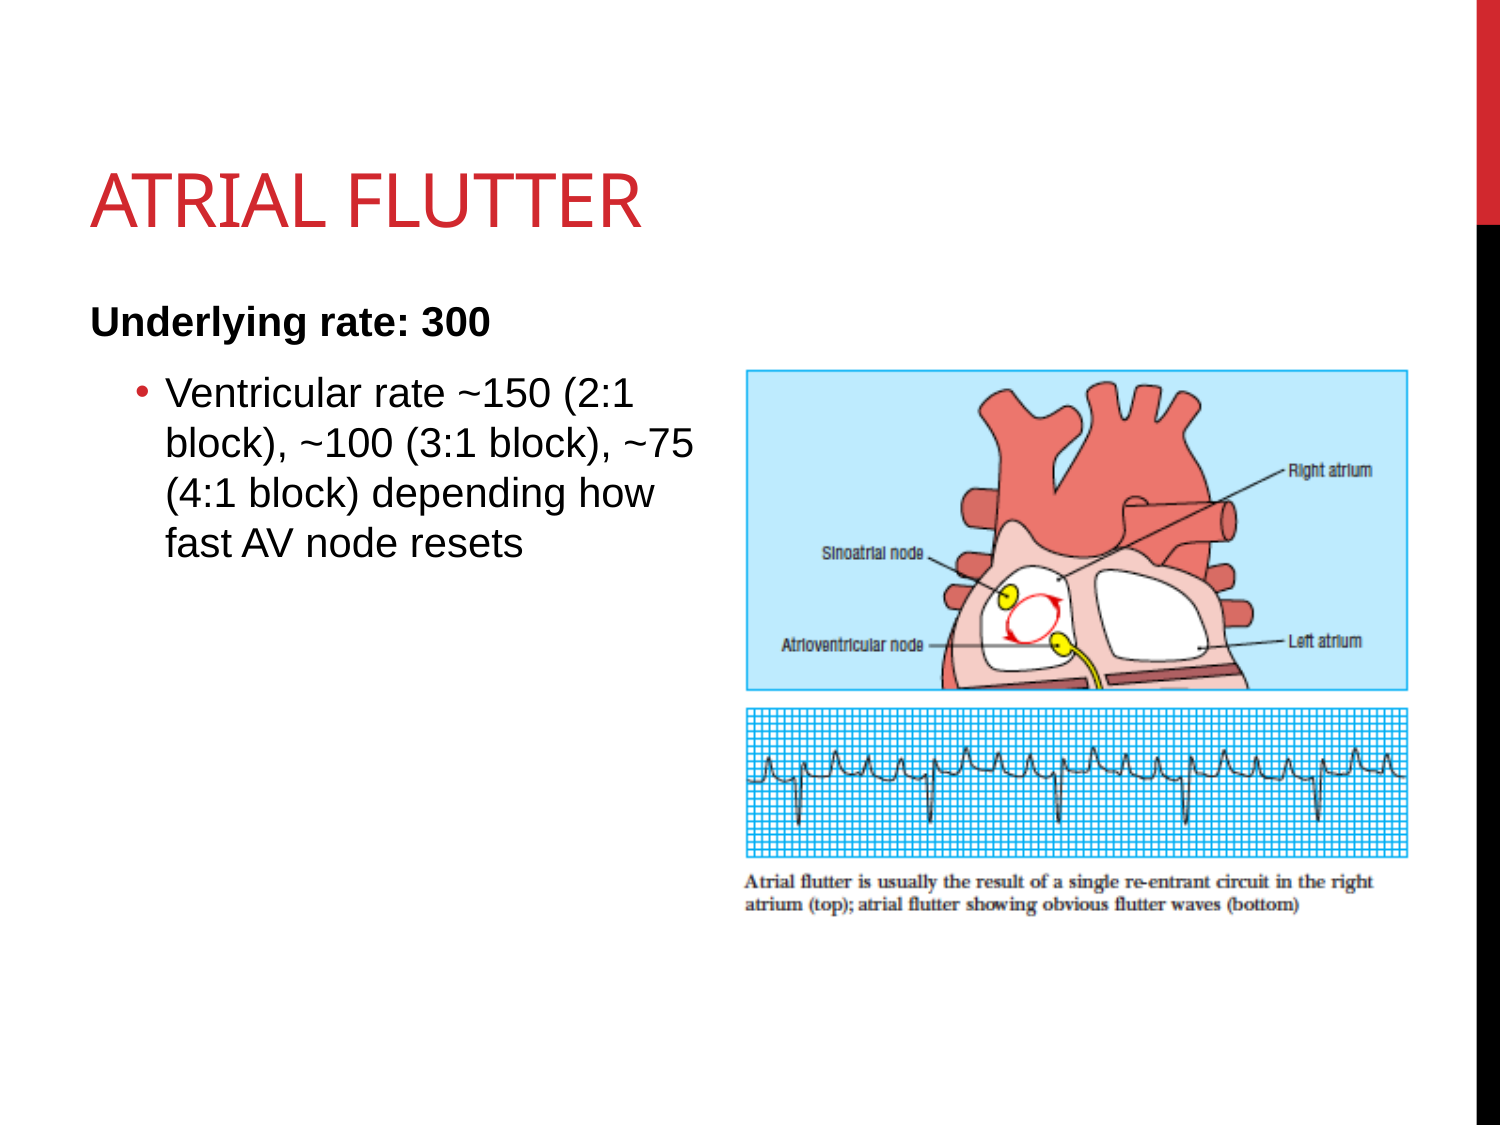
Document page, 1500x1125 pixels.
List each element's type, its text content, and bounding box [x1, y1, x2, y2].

picture [738, 358, 1416, 942]
title Atrial Flutter [75, 25, 1025, 250]
list Underlying rate: 300 Ventricular rate ~150 (2:1 block), ~100 (3:1 block), ~75 (4:1 block) depending how fast AV node resets [75, 287, 740, 1005]
